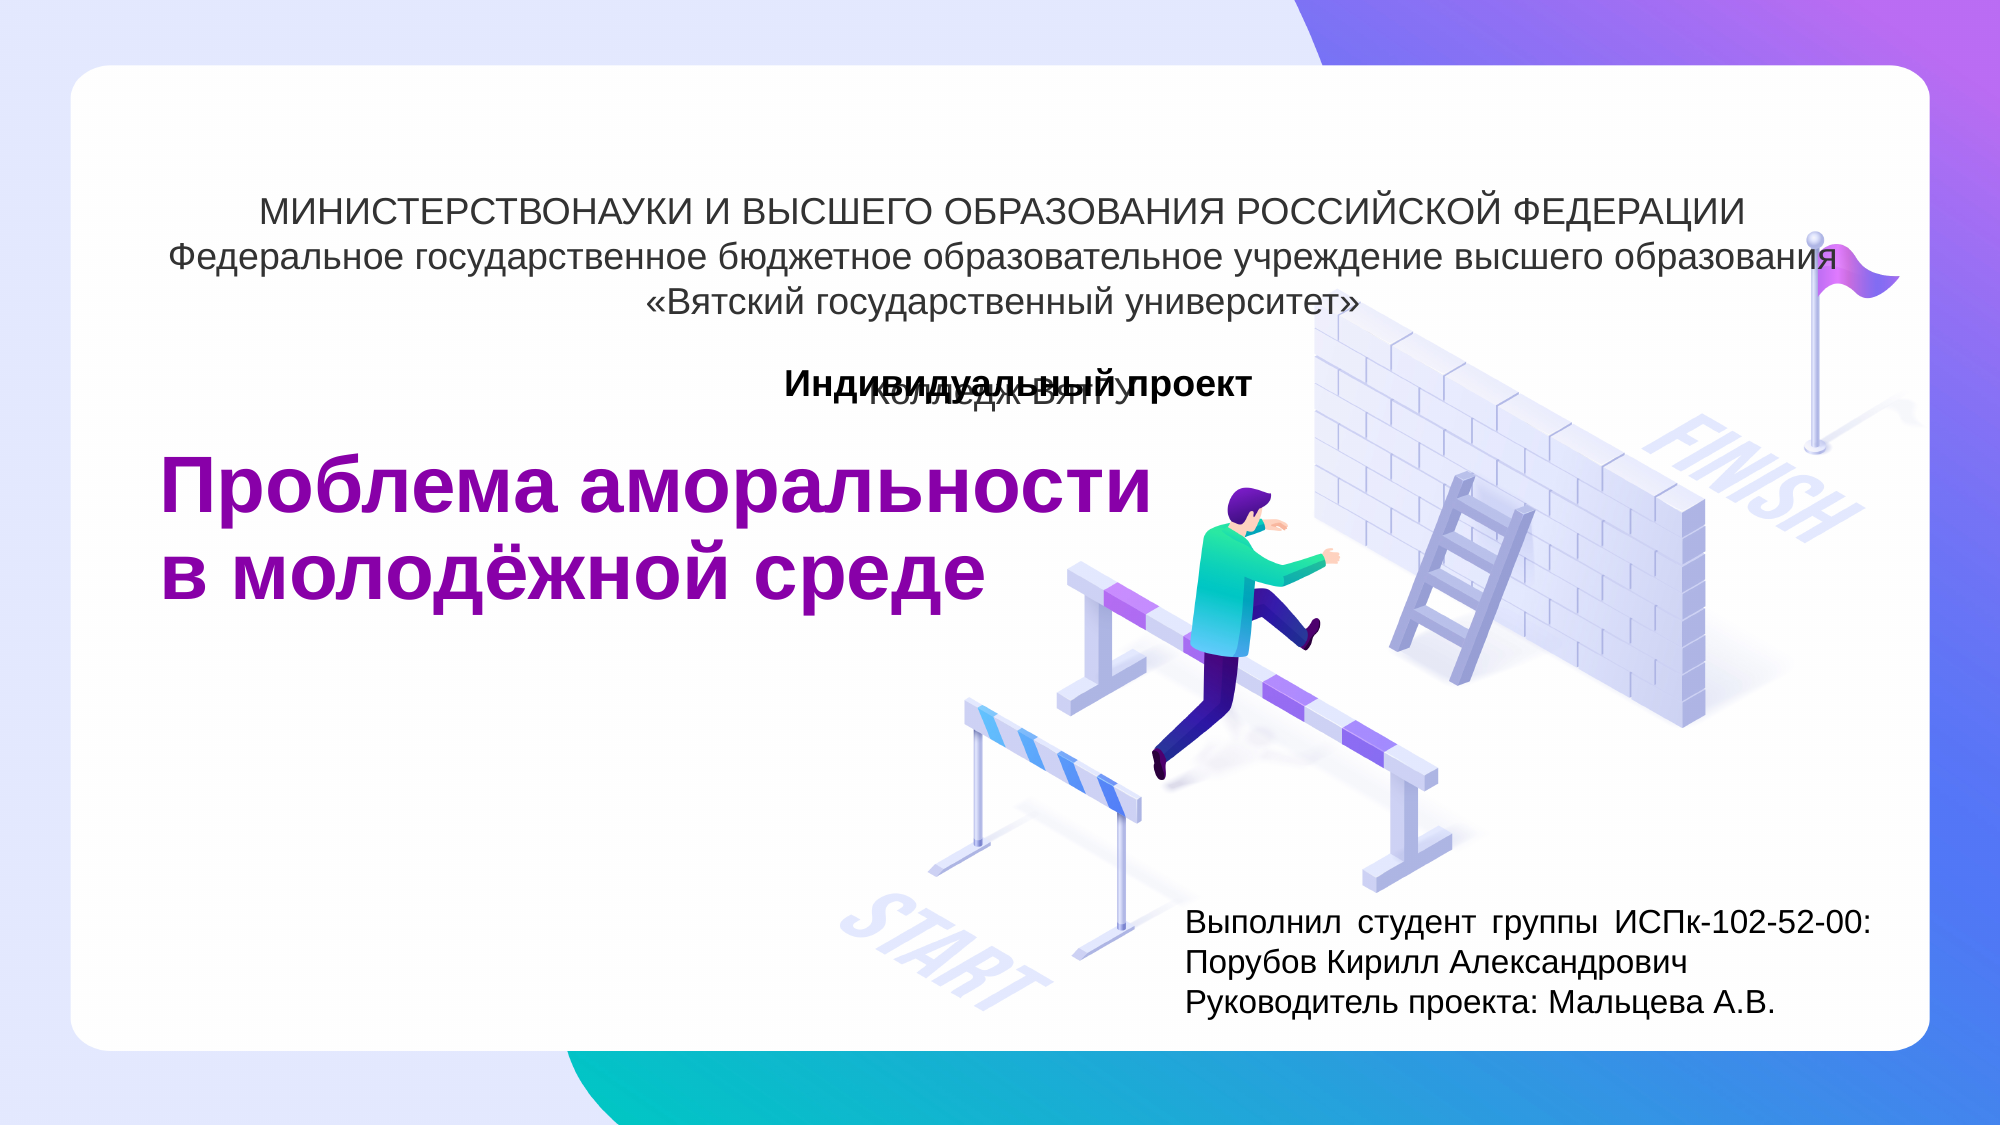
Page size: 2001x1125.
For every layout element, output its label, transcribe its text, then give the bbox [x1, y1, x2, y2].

subtitle Проблема аморальности в молодёжной среде [144, 436, 1170, 709]
title МИНИСТЕРСТВОНАУКИ И ВЫСШЕГО ОБРАЗОВАНИЯ РОССИЙСКОЙ ФЕДЕРАЦИИ Федеральное государственное бюджетное образовательное учреждение высшего образования «Вятский государственный университет» Колледж ВятГУ [90, 73, 1917, 465]
text_box Выполнил студент группы ИСПк-102-52-00: Порубов Кирилл Александрович Руководитель проекта: Мальцева А.В. [1170, 893, 1903, 1028]
picture [0, 0, 2000, 1125]
text_box Индивидуальный проект [769, 352, 1307, 412]
